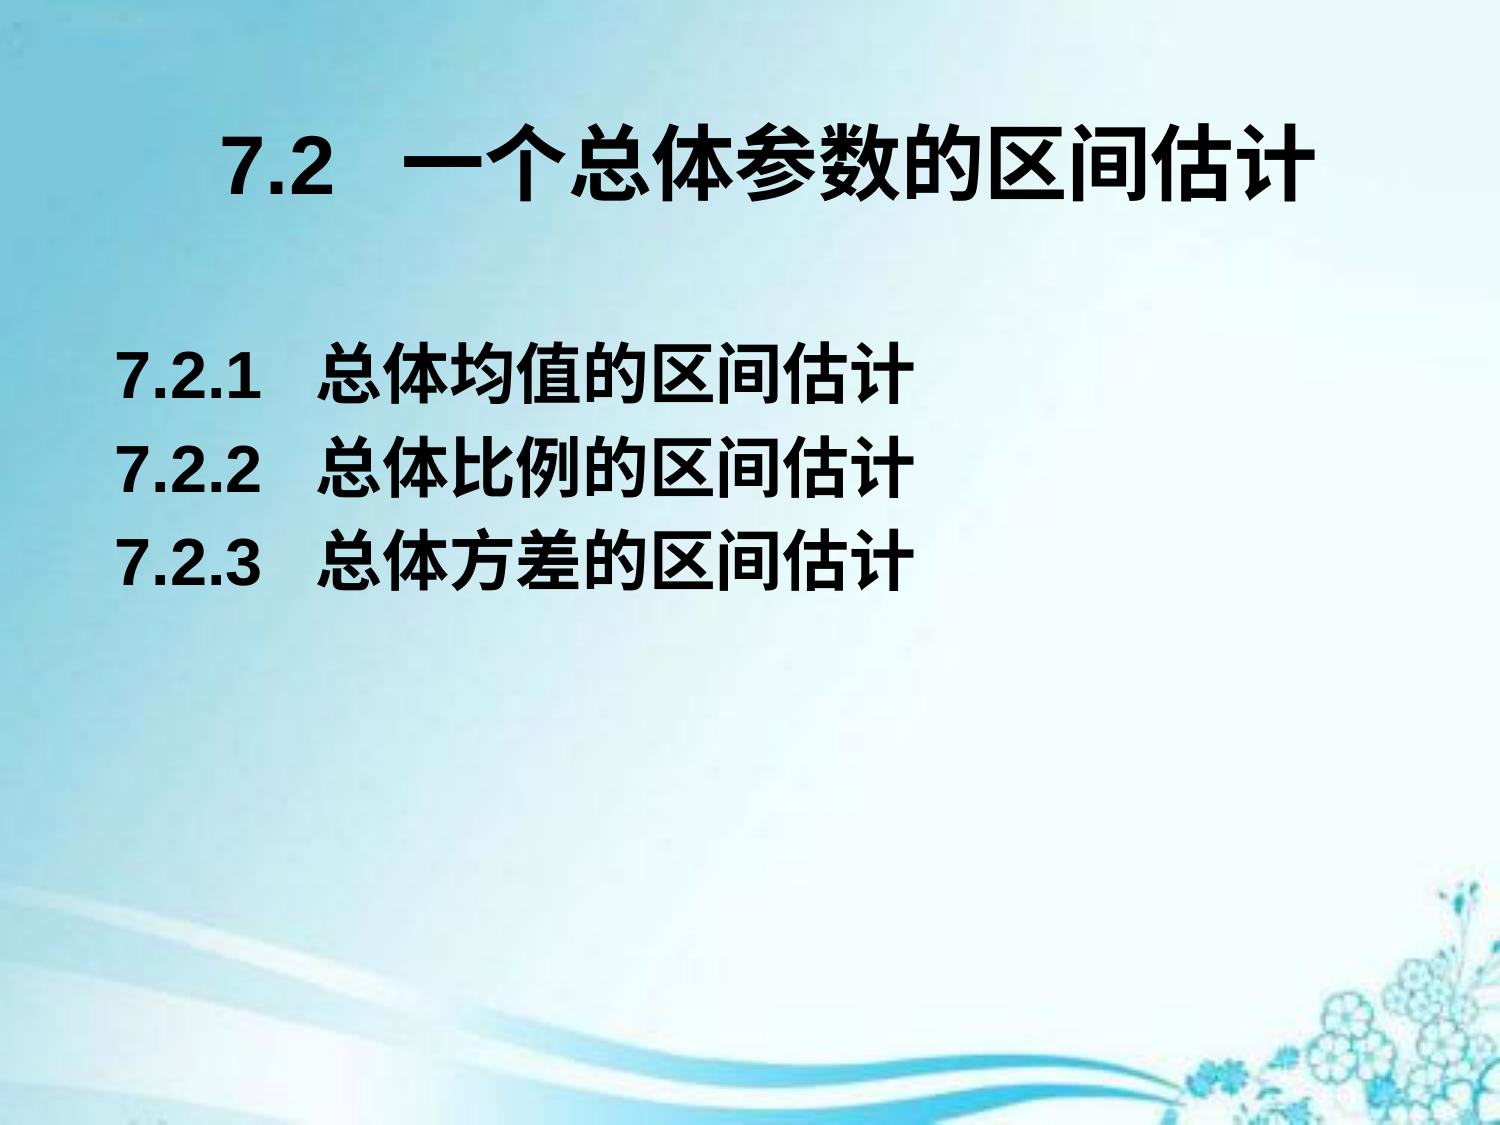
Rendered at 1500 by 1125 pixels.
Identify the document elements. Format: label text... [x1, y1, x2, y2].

text_box 7.2 一个总体参数的区间估计 [187, 78, 1350, 254]
picture [0, 0, 1500, 1125]
text_box 7.2.1 总体均值的区间估计 7.2.2 总体比例的区间估计 7.2.3 总体方差的区间估计 [99, 324, 1438, 1000]
